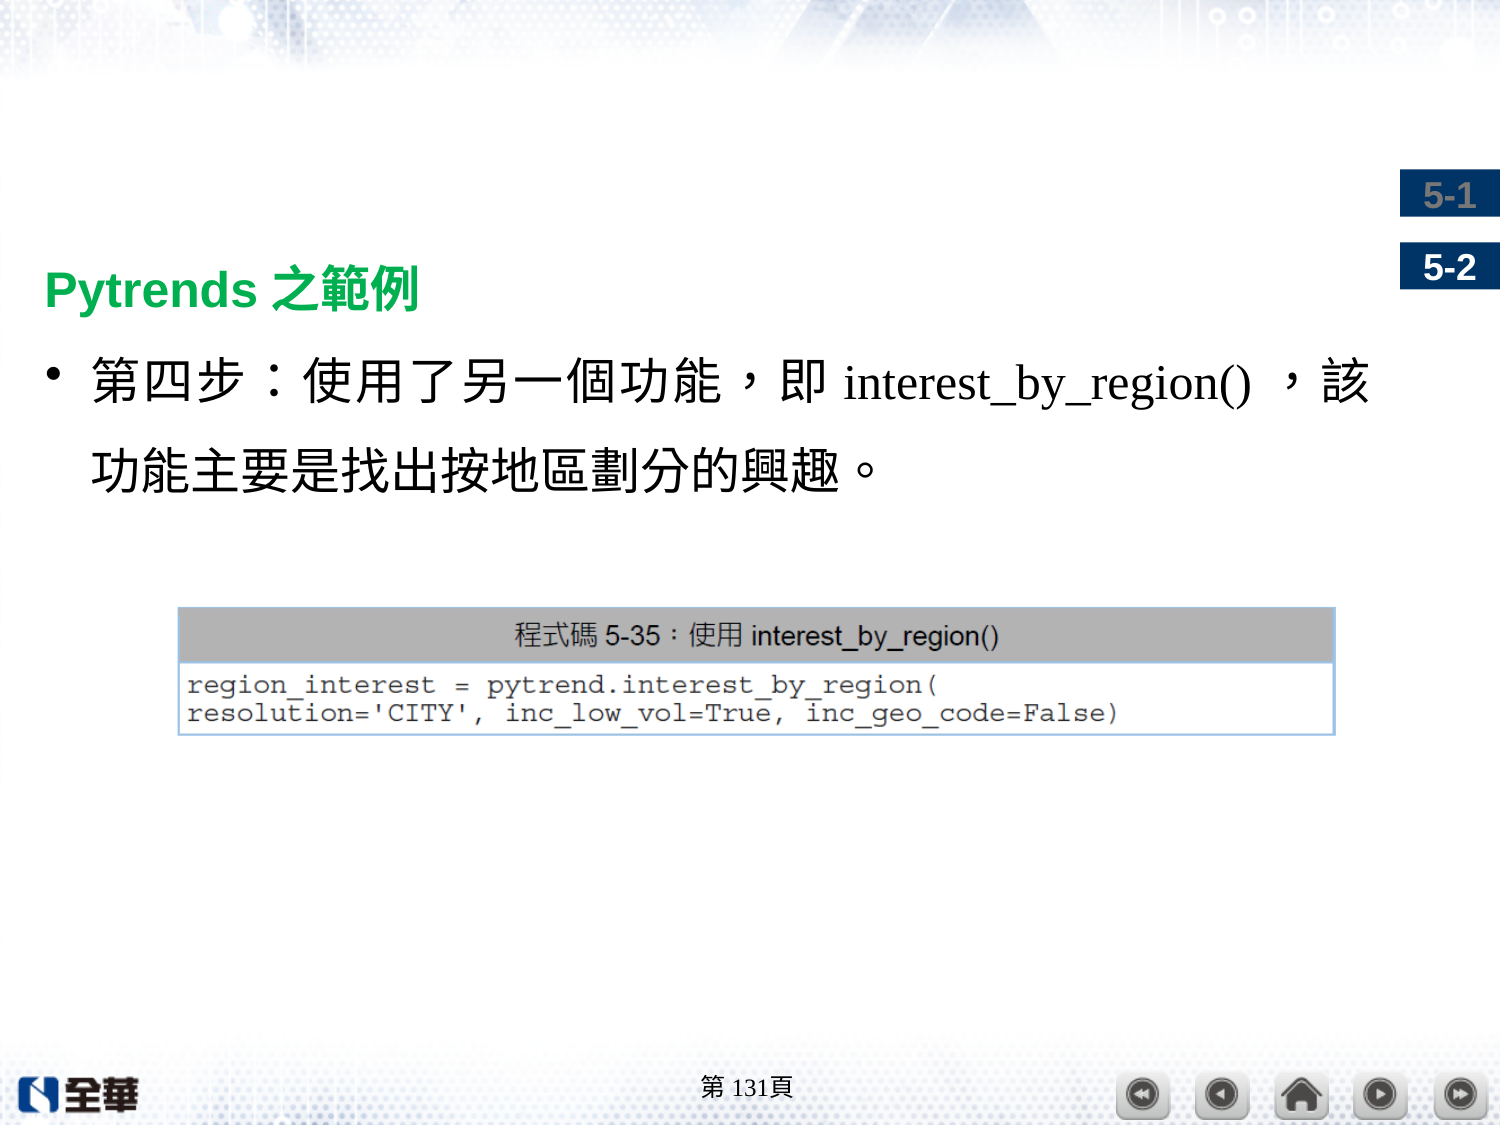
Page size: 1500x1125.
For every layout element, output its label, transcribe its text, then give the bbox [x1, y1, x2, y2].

list Pytrends之範例 第四步：使用了另一個功能，即interest_by_region()，該功能主要是找出按地區劃分的興趣。 [29, 219, 1386, 1048]
picture [0, 0, 1500, 1125]
